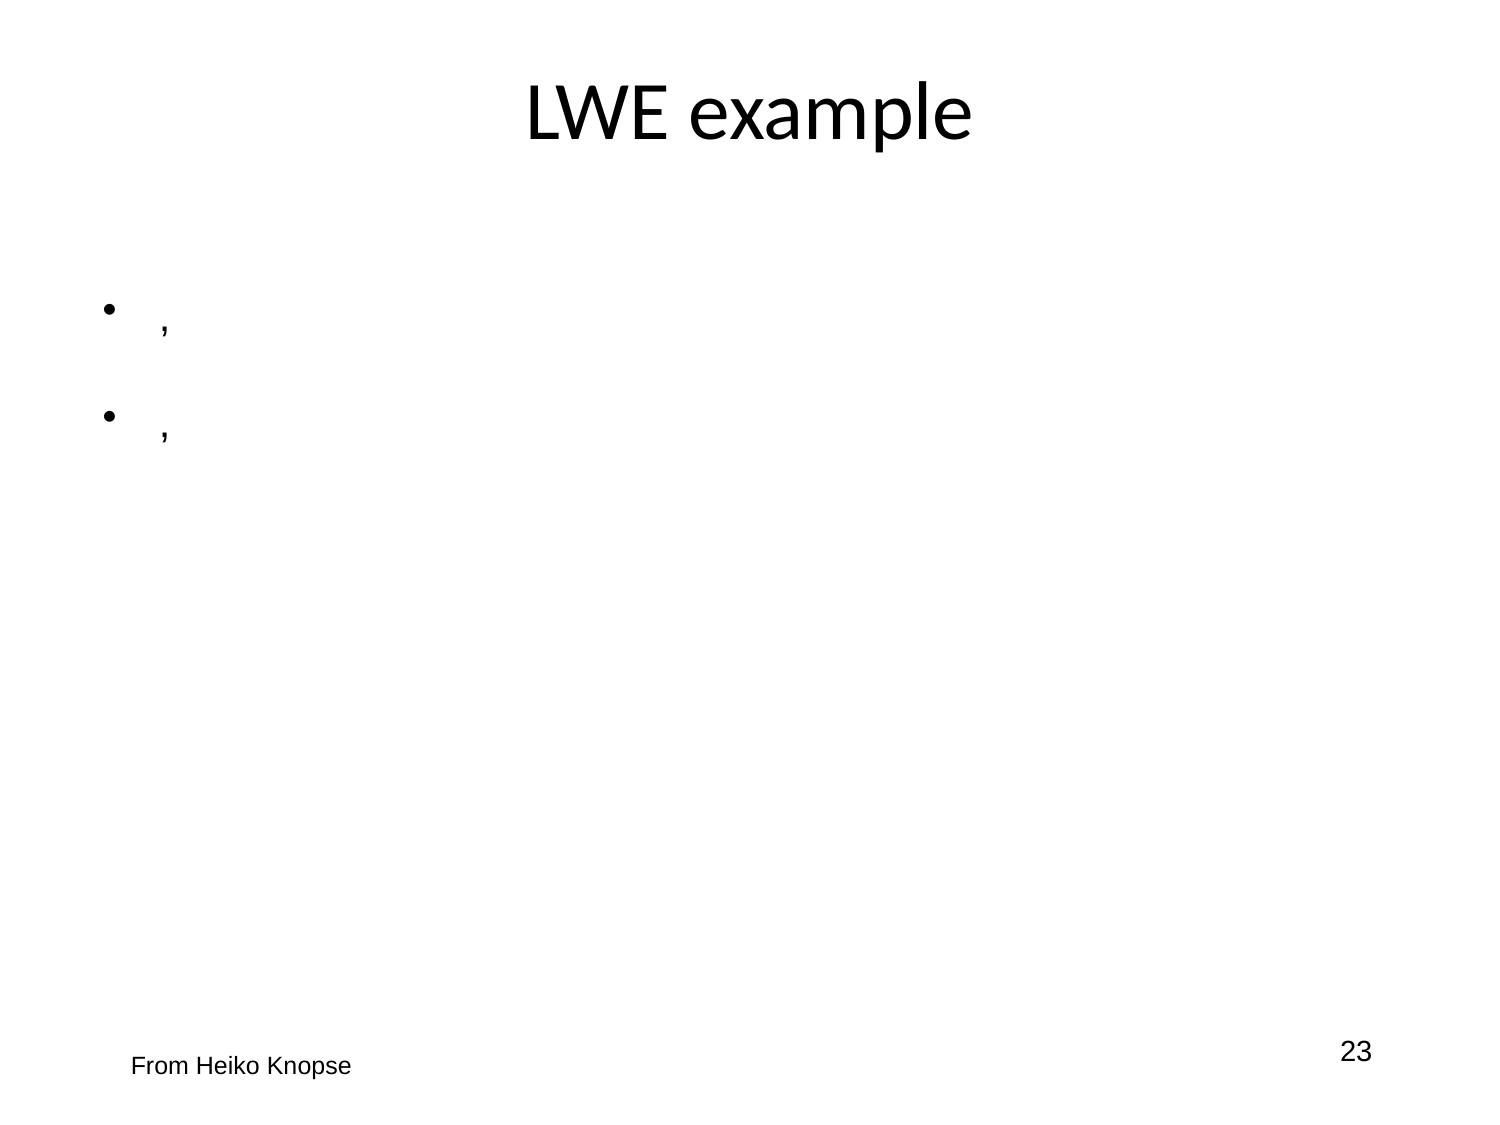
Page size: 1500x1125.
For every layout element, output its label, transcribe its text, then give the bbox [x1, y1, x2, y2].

title LWE example [112, 24, 1388, 188]
text_box From Heiko Knopse [116, 1042, 368, 1087]
slide_number 23 [1074, 1024, 1388, 1101]
